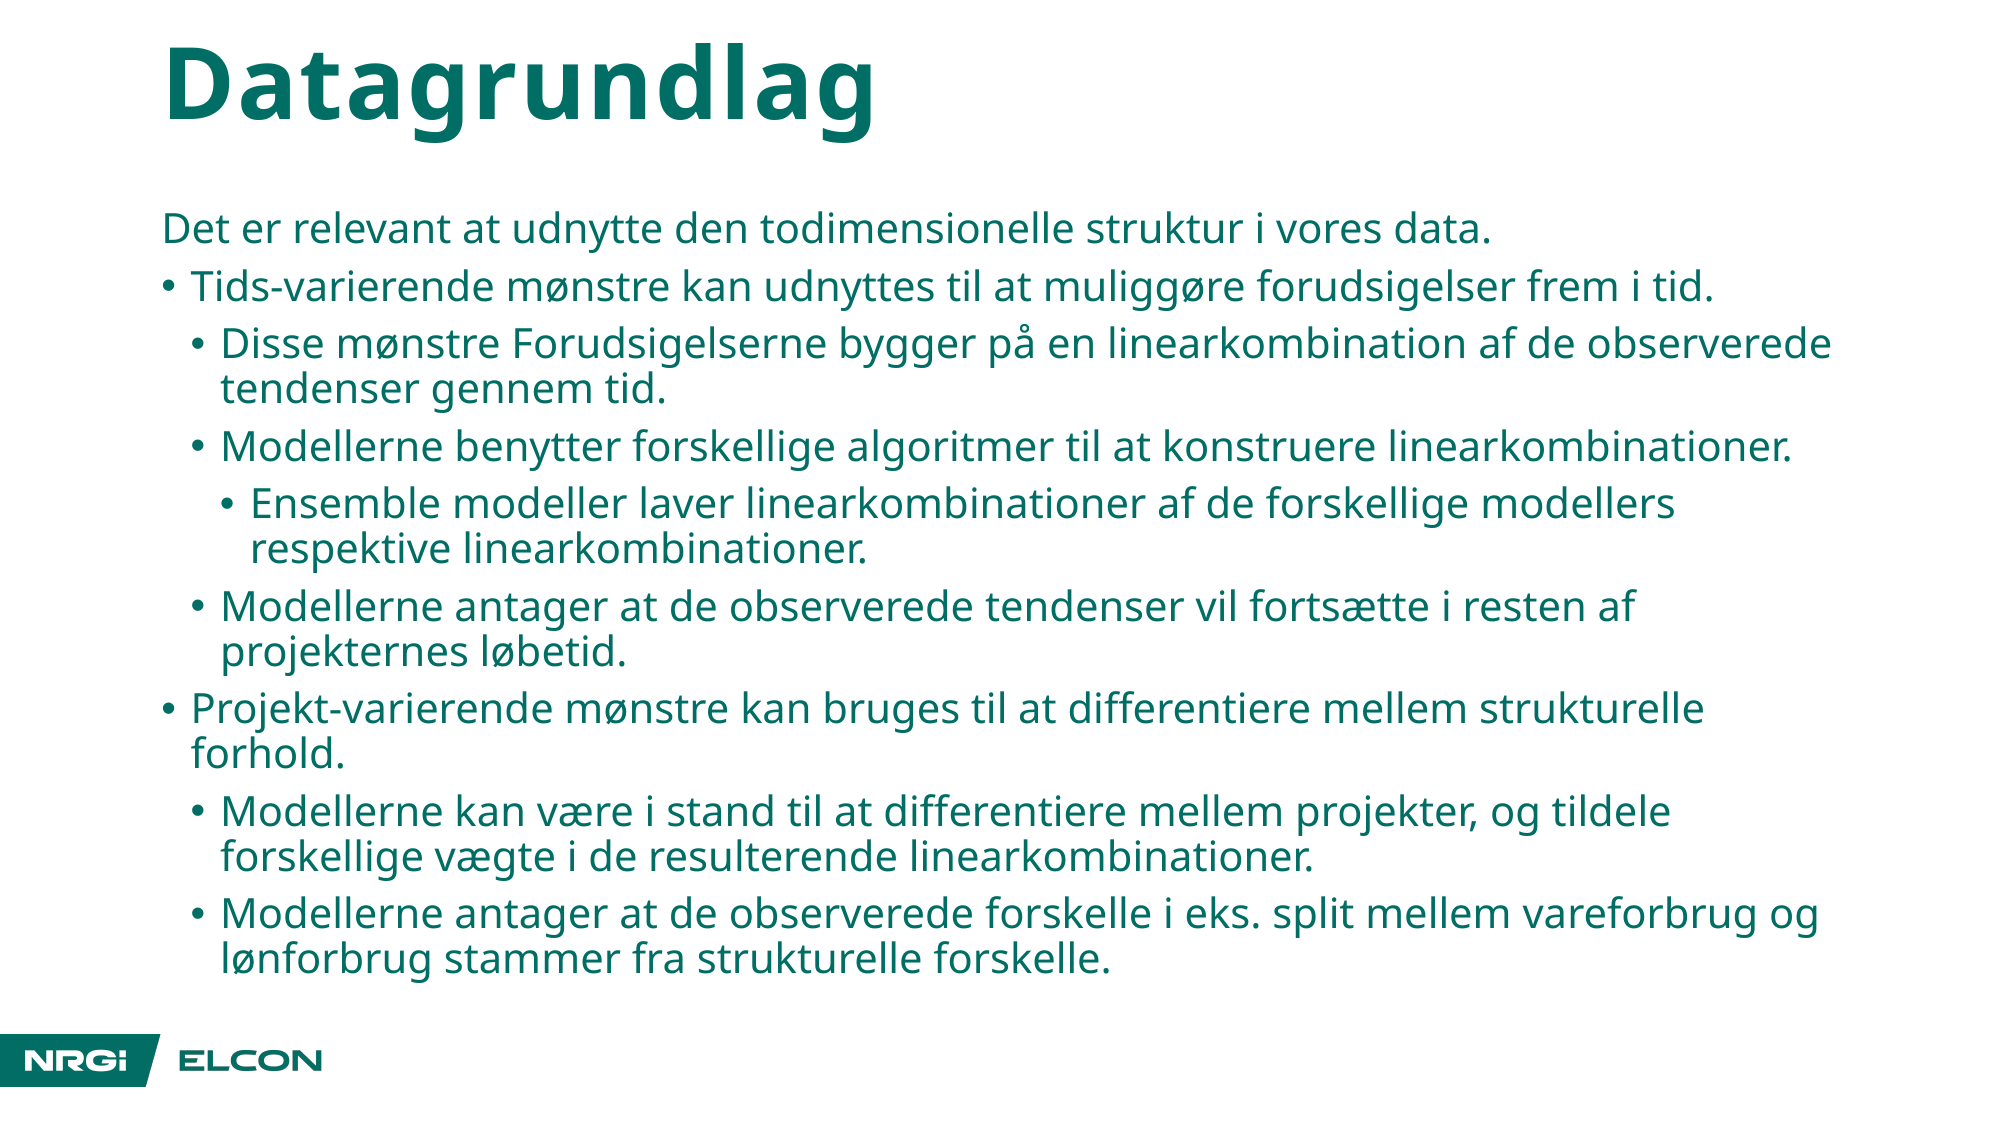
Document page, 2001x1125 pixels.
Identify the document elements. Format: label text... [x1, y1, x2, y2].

picture [0, 1034, 323, 1087]
text_box Det er relevant at udnytte den todimensionelle struktur i vores data. Tids-varierende mønstre kan udnyttes til at muliggøre forudsigelser frem i tid. Disse mønstre Forudsigelserne bygger på en linearkombination af de observerede tendenser gennem tid. Modellerne benytter forskellige algoritmer til at konstruere linearkombinationer. Ensemble modeller laver linearkombinationer af de forskellige modellers respektive linearkombinationer. Modellerne antager at de observerede tendenser vil fortsætte i resten af projekternes løbetid. Projekt-varierende mønstre kan bruges til at differentiere mellem strukturelle forhold. Modellerne kan være i stand til at differentiere mellem projekter, og tildele forskellige vægte i de resulterende linearkombinationer. Modellerne antager at de observerede forskelle i eks. split mellem vareforbrug og lønforbrug stammer fra strukturelle forskelle. [161, 207, 1839, 929]
title Datagrundlag [161, 37, 1946, 142]
